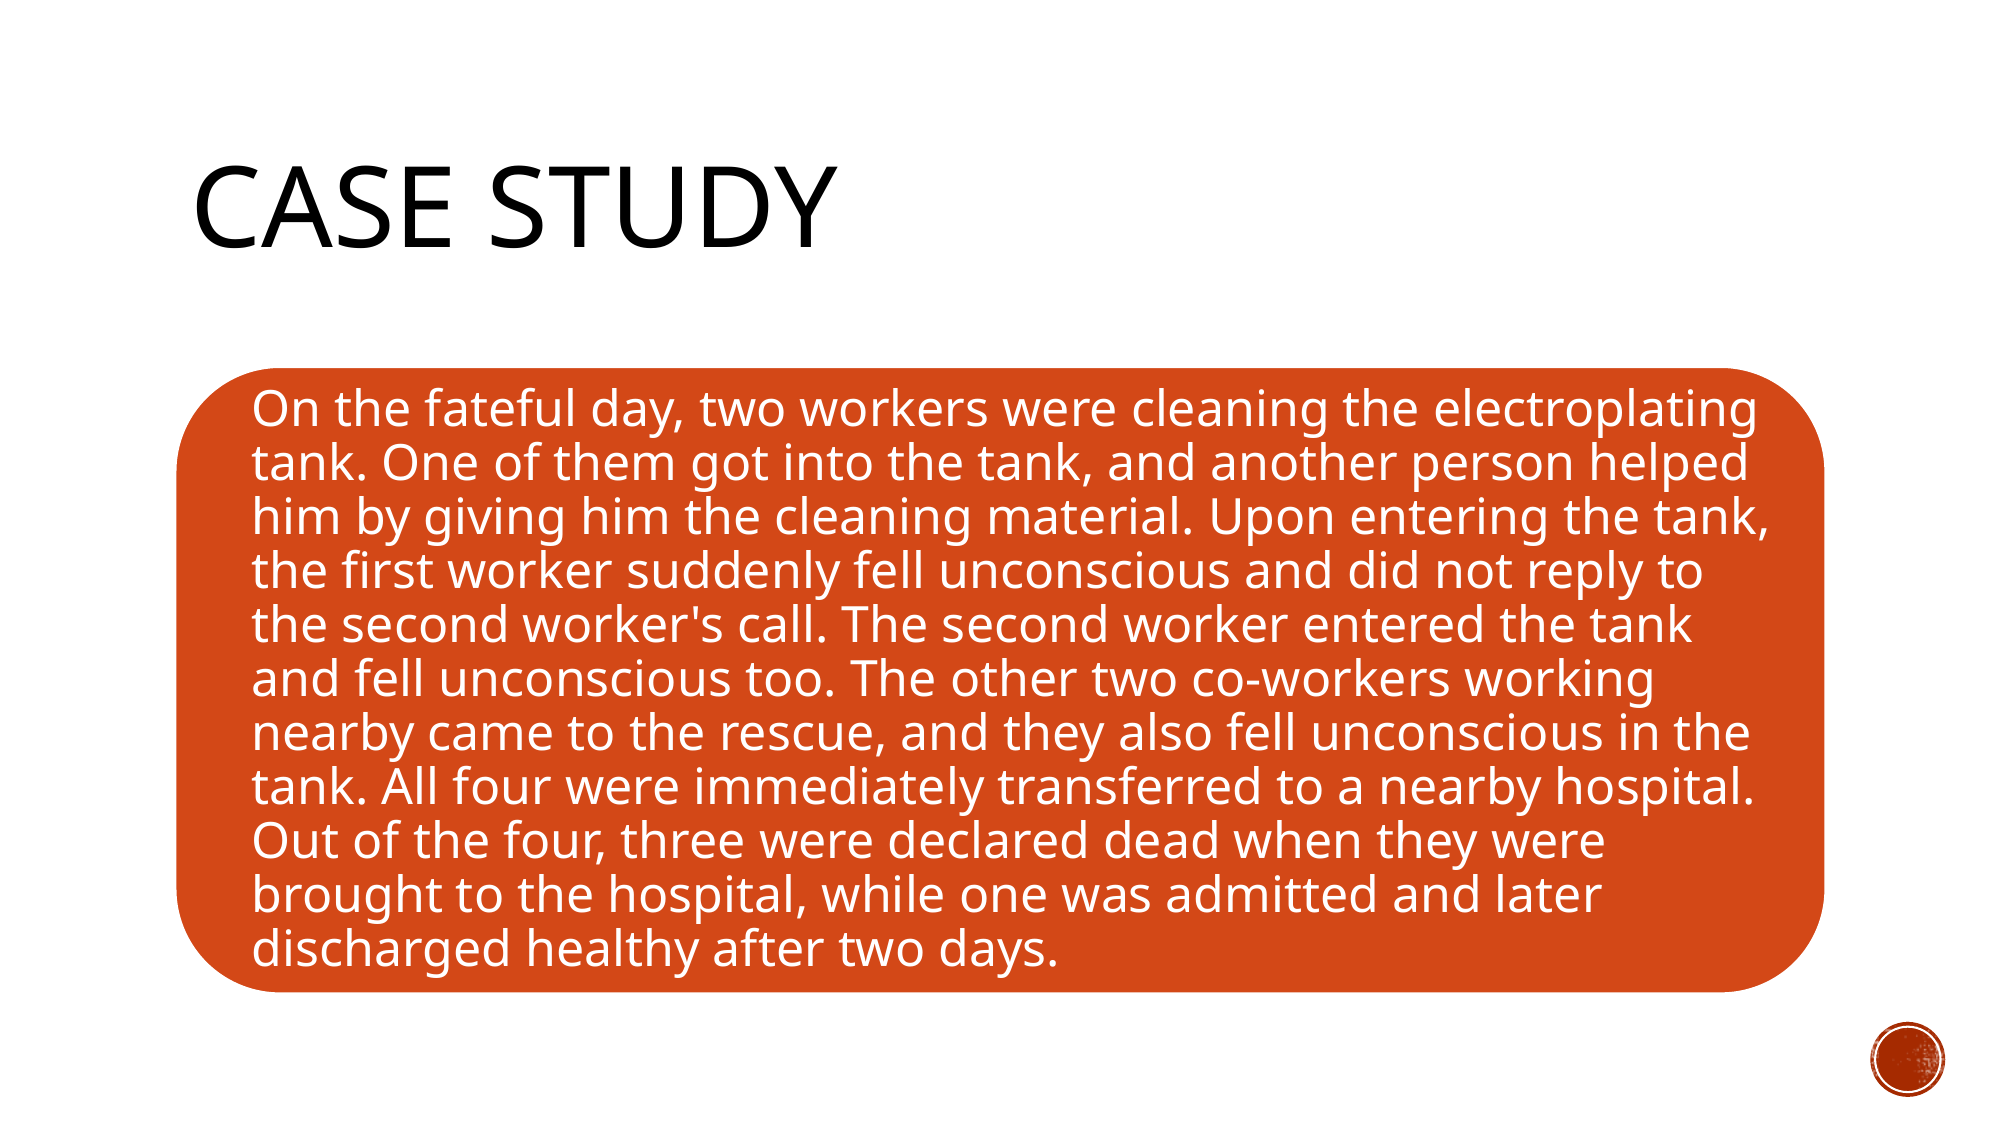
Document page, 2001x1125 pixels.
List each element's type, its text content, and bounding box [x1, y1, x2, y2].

title CASE STUDY [175, 79, 1826, 344]
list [180, 349, 1824, 1011]
